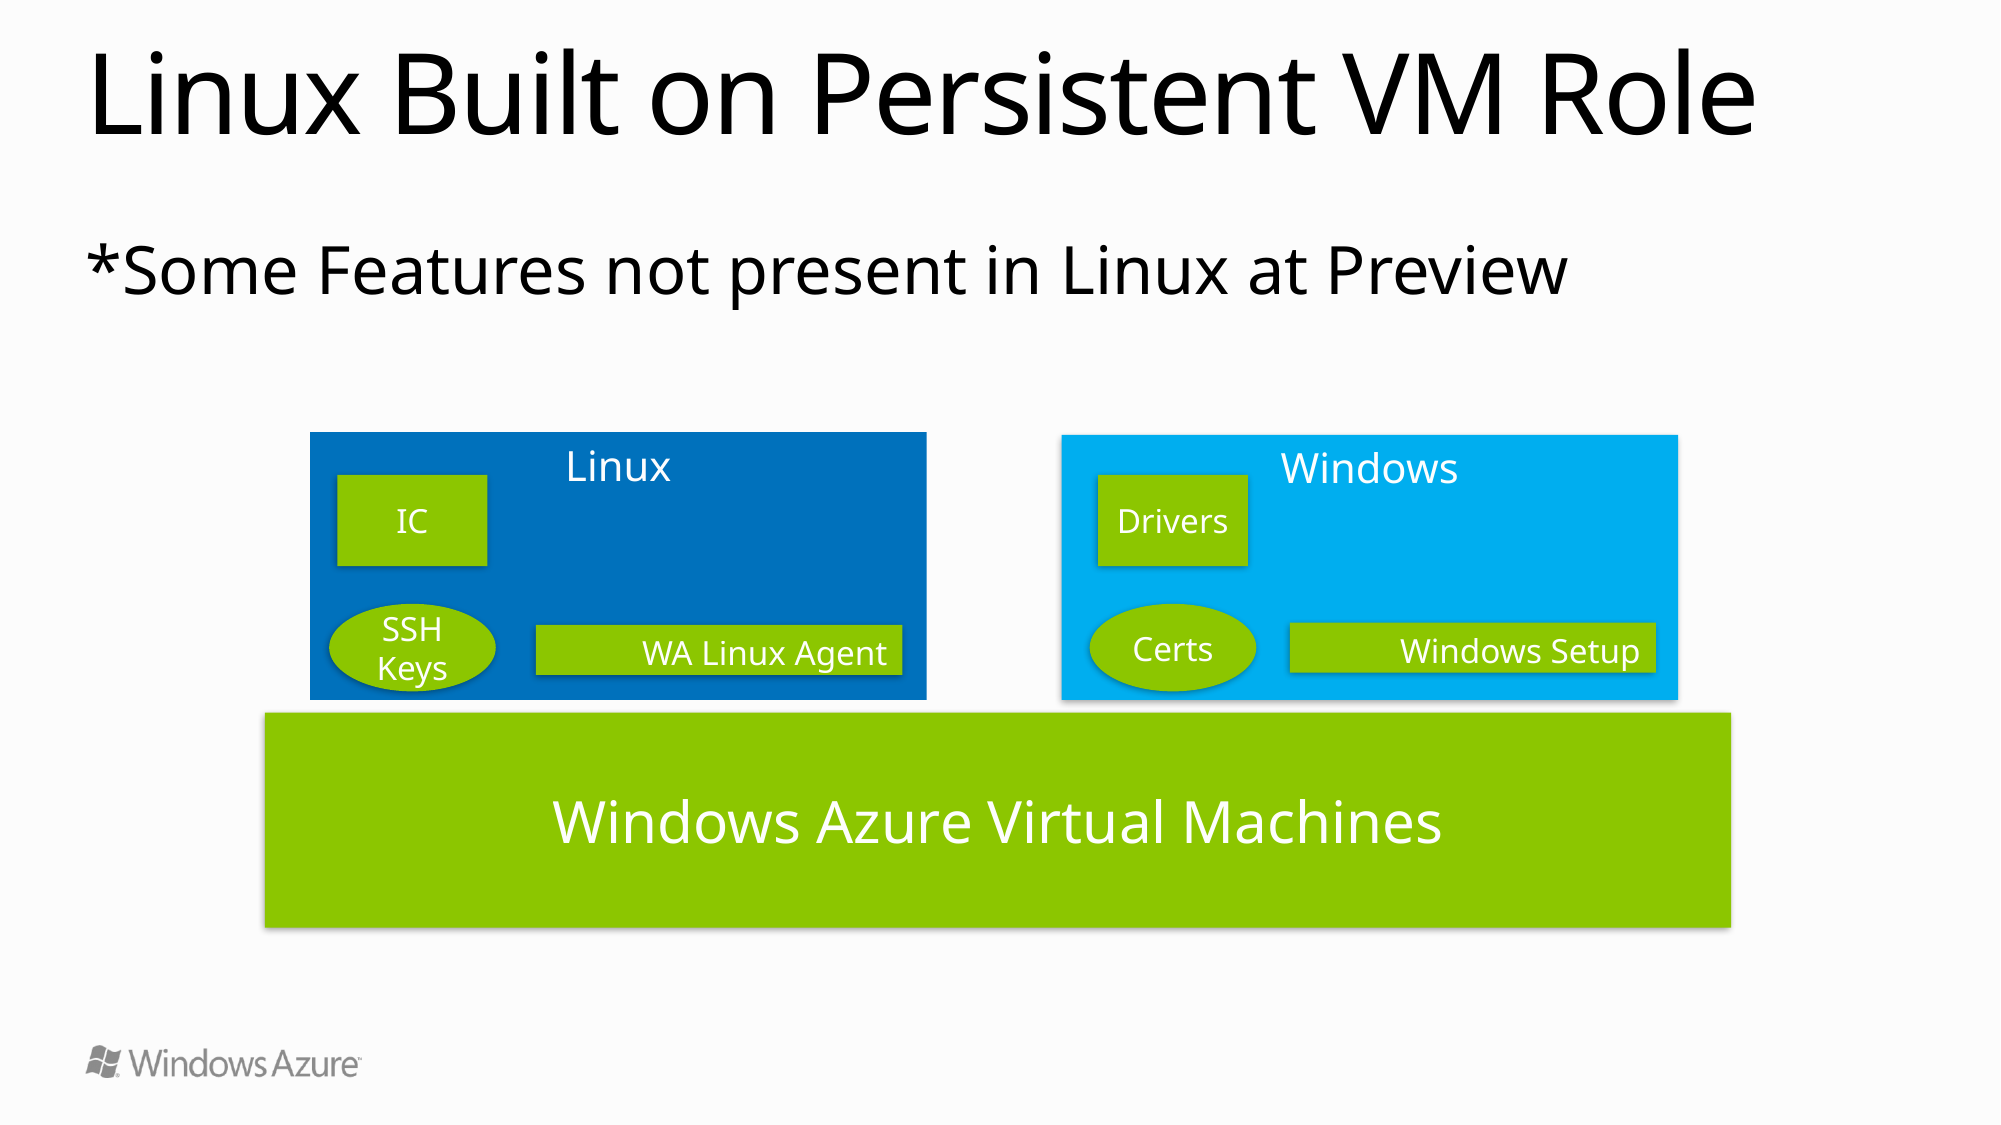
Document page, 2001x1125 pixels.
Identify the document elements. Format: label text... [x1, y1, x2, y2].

text_box IC [337, 474, 488, 567]
text_box WA Linux Agent [535, 624, 903, 676]
title Linux Built on Persistent VM Role [85, 37, 1915, 161]
text_box Certs [1088, 603, 1258, 693]
text_box Drivers [1097, 474, 1249, 567]
text_box SSH Keys [328, 603, 497, 693]
text_box Linux [308, 430, 929, 702]
text_box Windows Azure Virtual Machines [264, 712, 1732, 928]
text_box Windows Setup [1289, 622, 1657, 673]
list *Some Features not present in Linux at Preview [85, 237, 1915, 311]
text_box Windows [1061, 434, 1679, 701]
